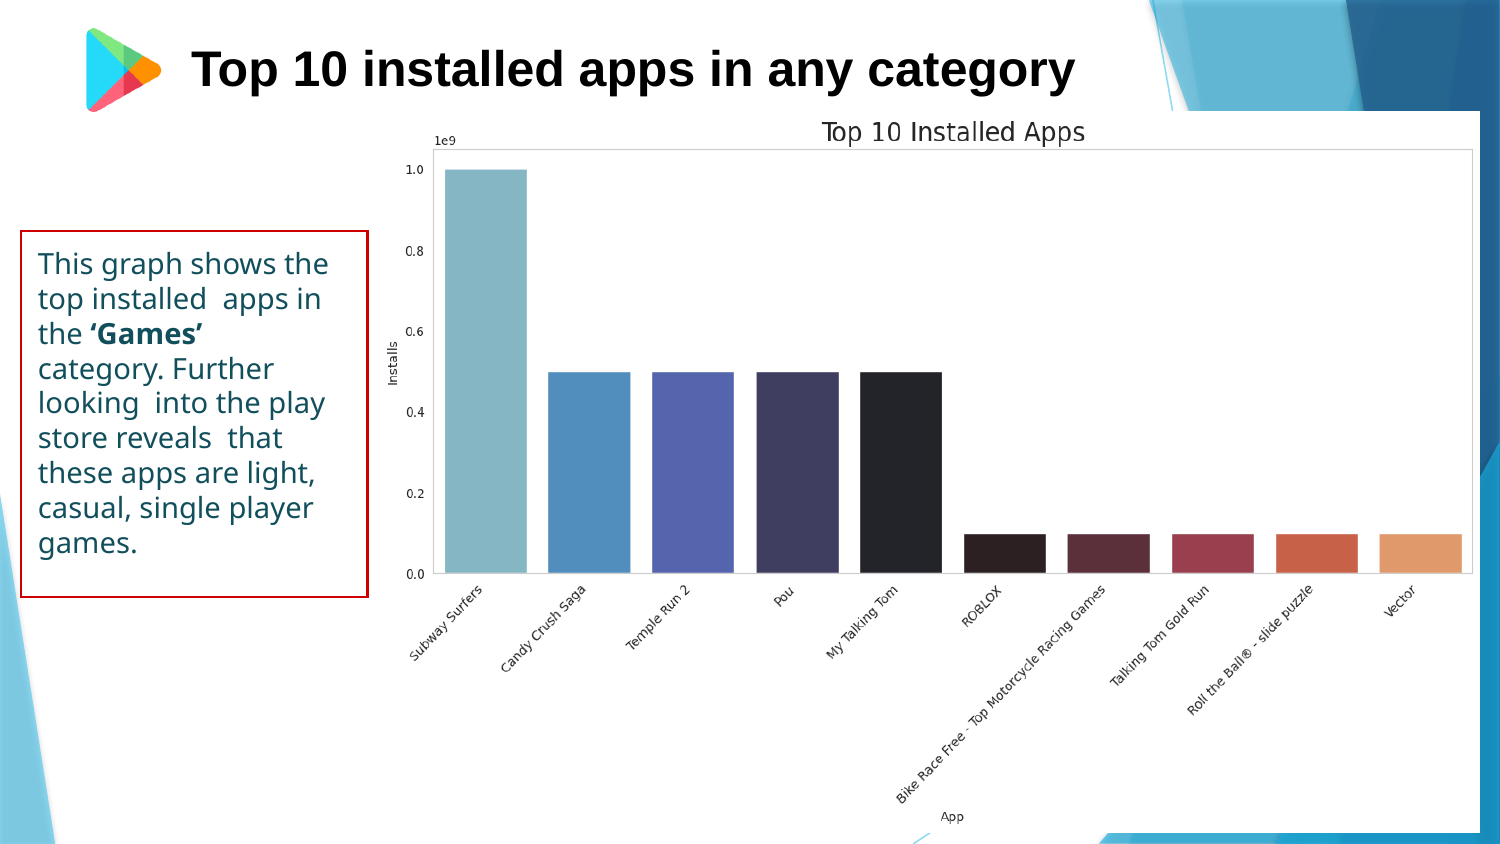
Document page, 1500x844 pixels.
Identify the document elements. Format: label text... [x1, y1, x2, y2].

text_box This graph shows the top installed apps in the ‘Games’ category. Further looking into the play store reveals that these apps are light, casual, single player games. [22, 237, 354, 568]
text_box [81, 28, 166, 112]
picture [378, 111, 1480, 834]
text_box Top 10 installed apps in any category [175, 28, 1209, 139]
